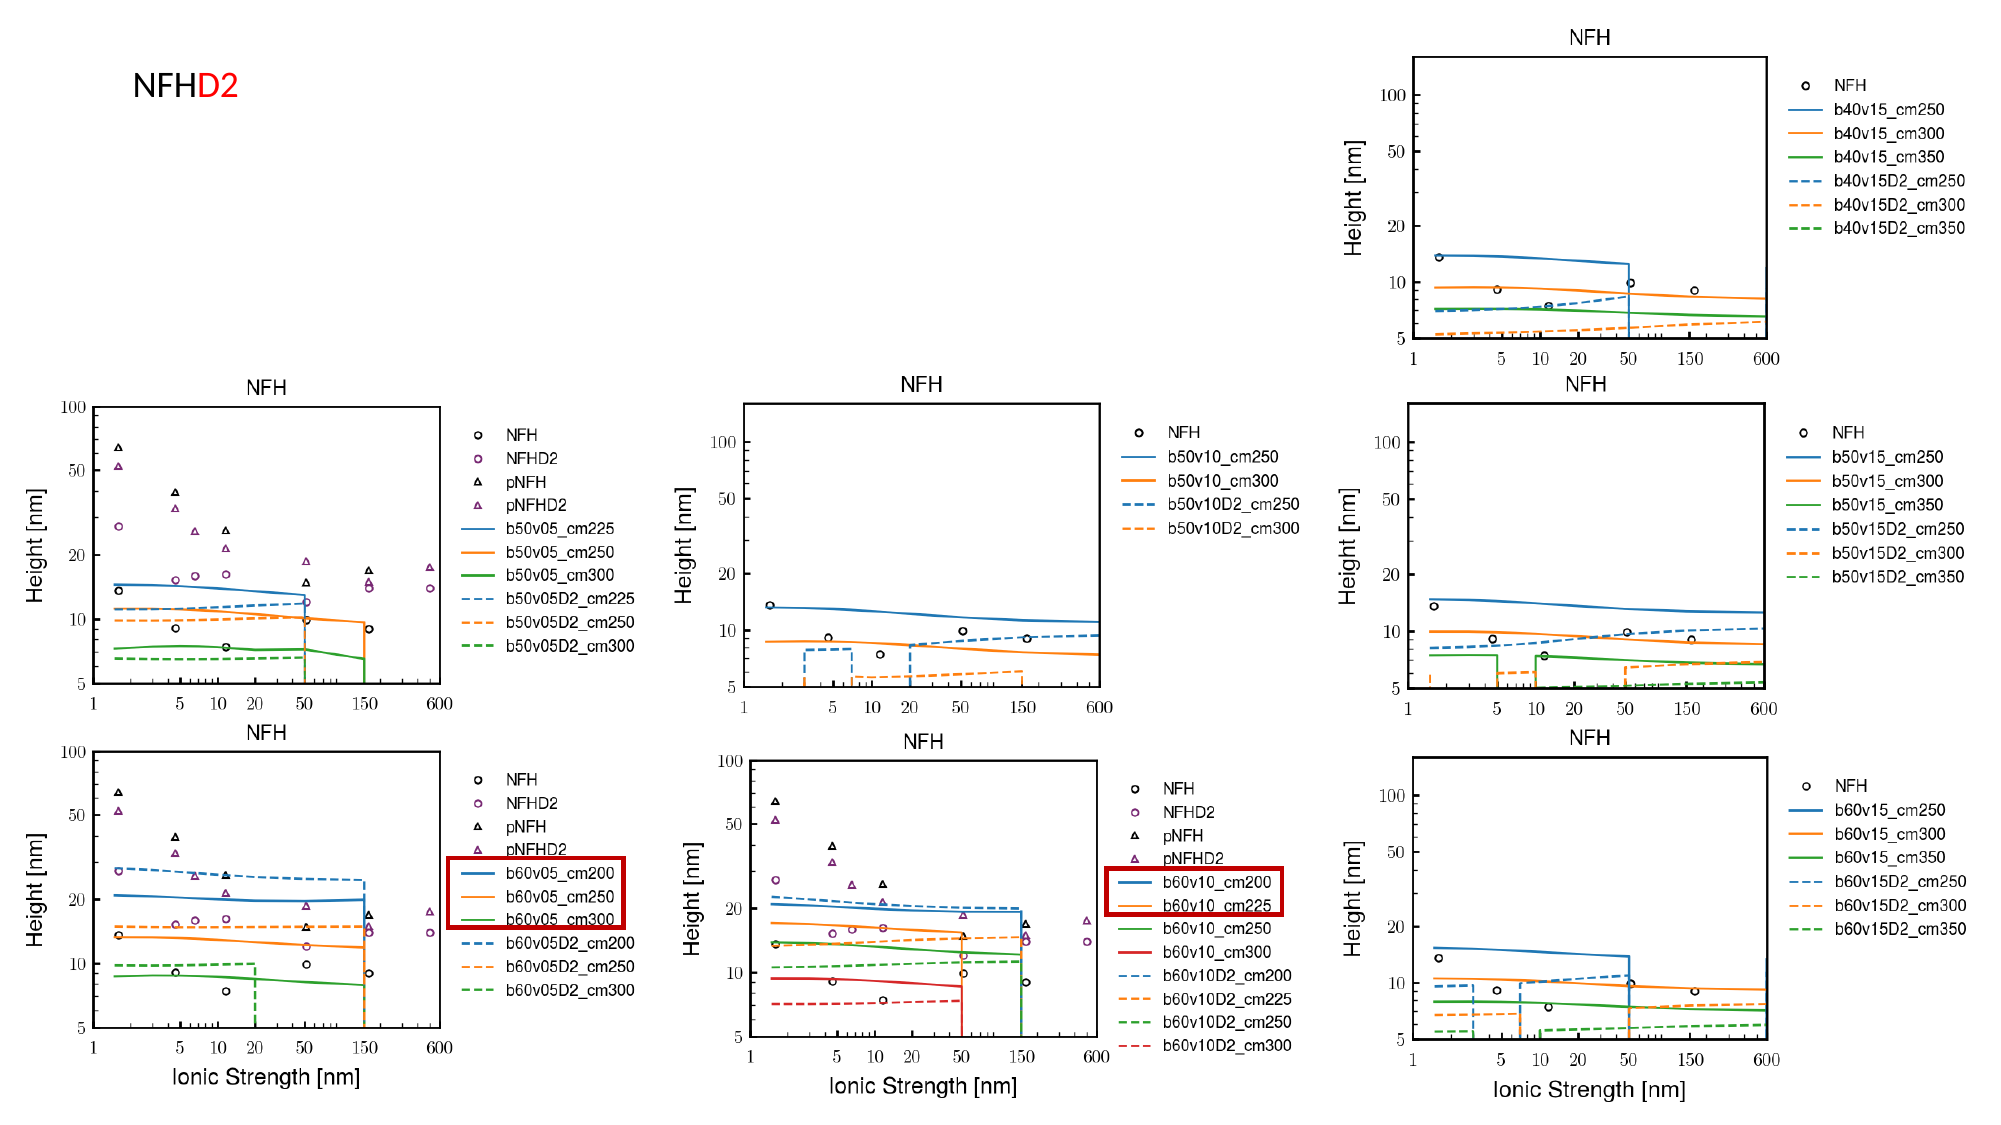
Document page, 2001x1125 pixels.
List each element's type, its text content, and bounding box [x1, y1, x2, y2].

picture [18, 371, 648, 1097]
picture [1333, 23, 1971, 1106]
text_box NFHD2 [117, 52, 758, 113]
picture [669, 372, 1305, 1106]
